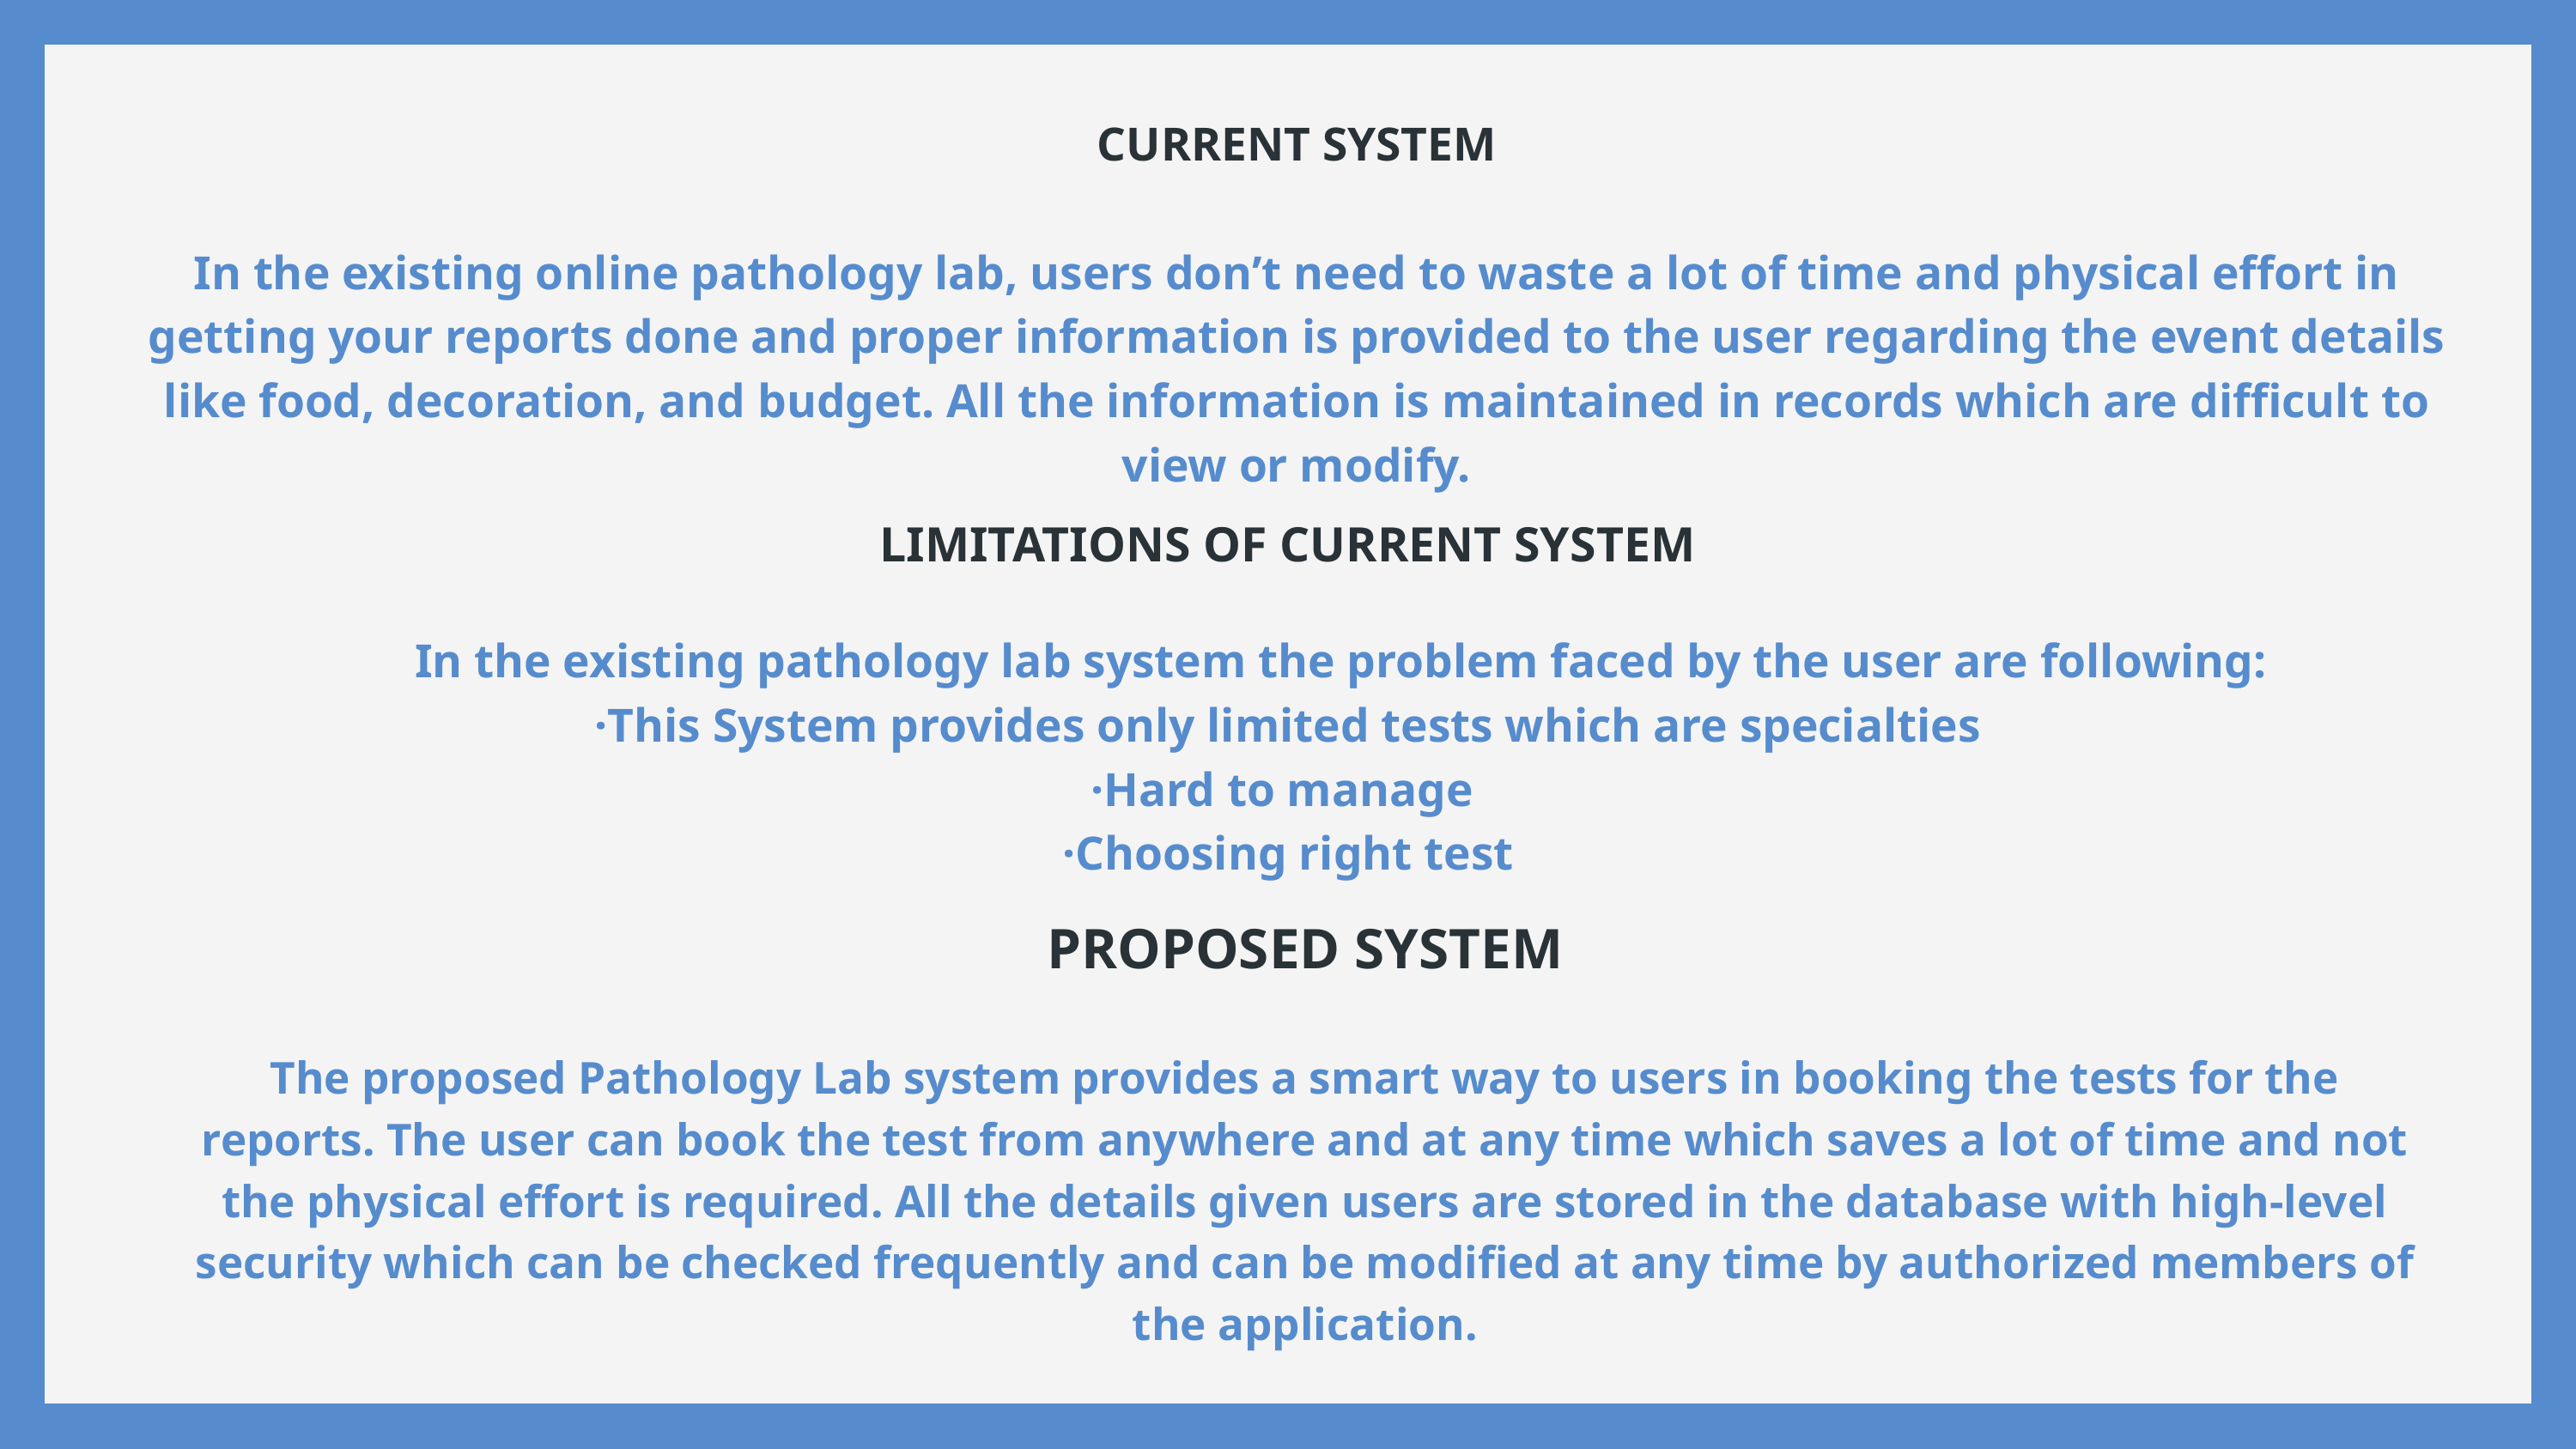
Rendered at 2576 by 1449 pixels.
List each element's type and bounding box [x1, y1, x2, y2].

text_box [0, 0, 2576, 1449]
